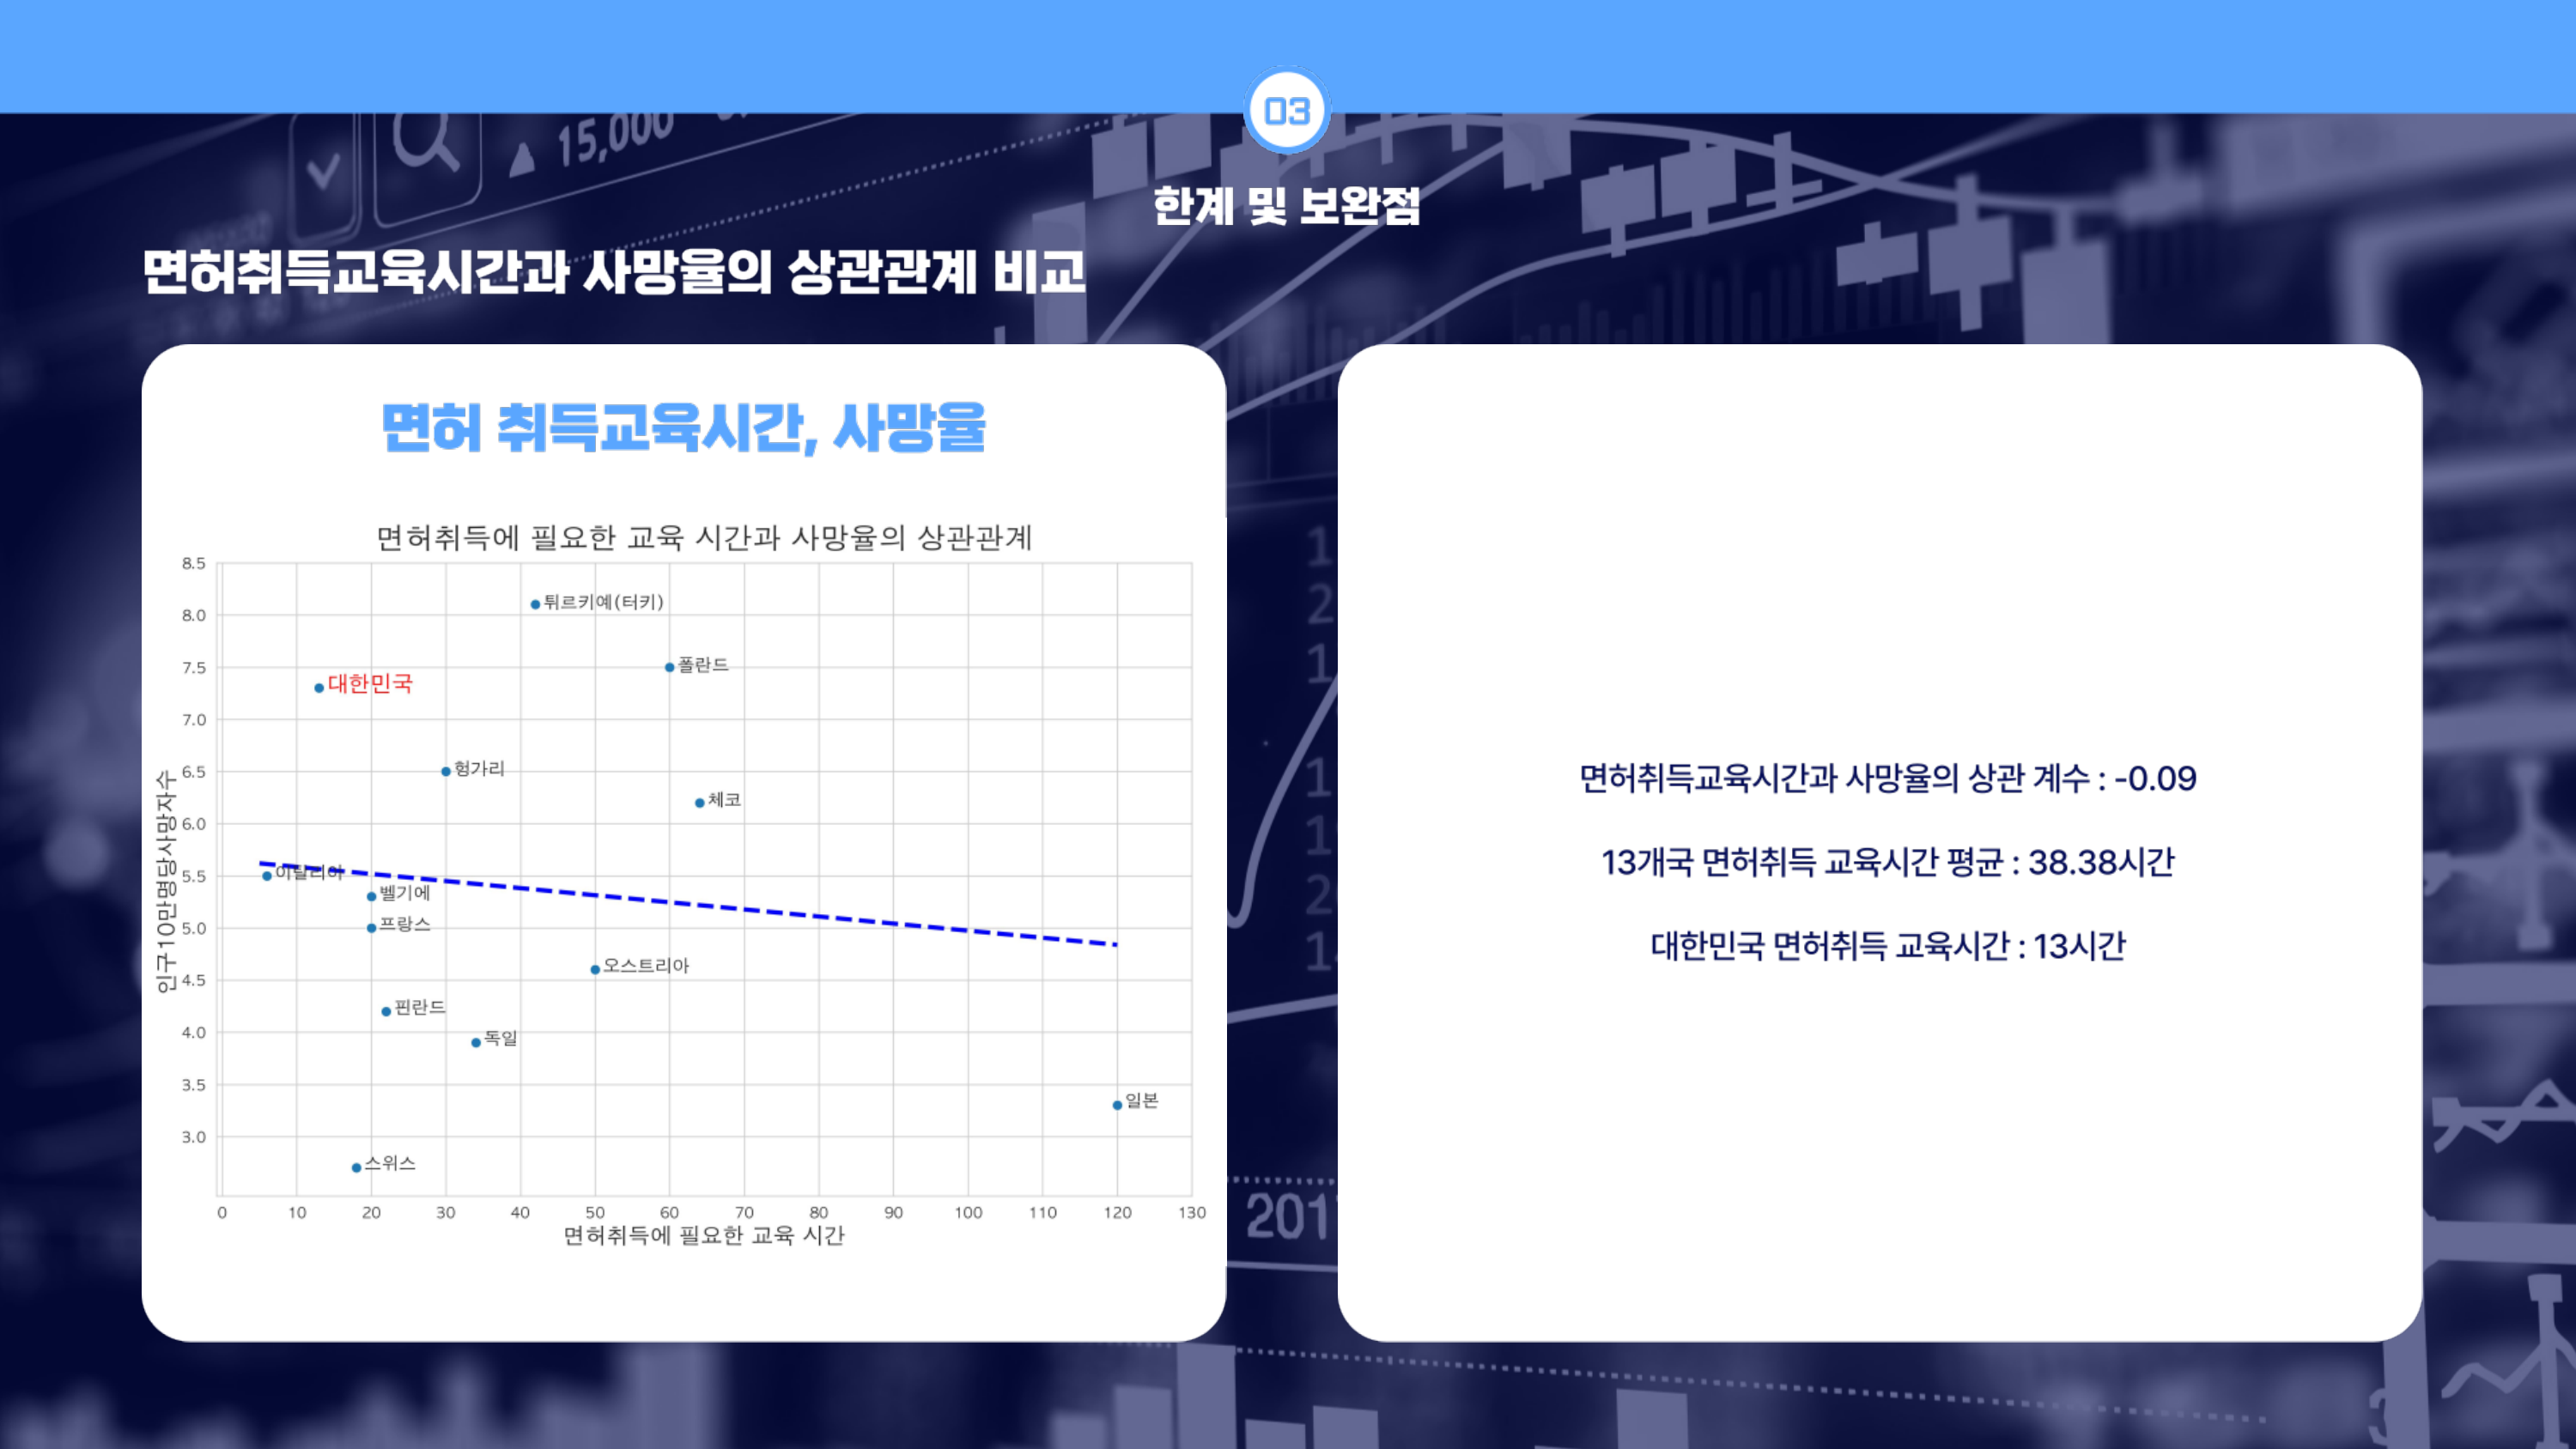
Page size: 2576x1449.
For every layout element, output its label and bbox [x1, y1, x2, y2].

text_box [0, 124, 2576, 1449]
text_box [0, 0, 2576, 114]
picture [149, 384, 1011, 486]
text_box [1337, 344, 2423, 1343]
text_box [142, 1271, 1227, 1343]
picture [1237, 84, 1327, 142]
text_box [142, 344, 1227, 518]
text_box [1242, 65, 1333, 155]
picture [134, 171, 1442, 318]
text_box [142, 518, 1227, 1266]
picture [1402, 708, 2214, 983]
